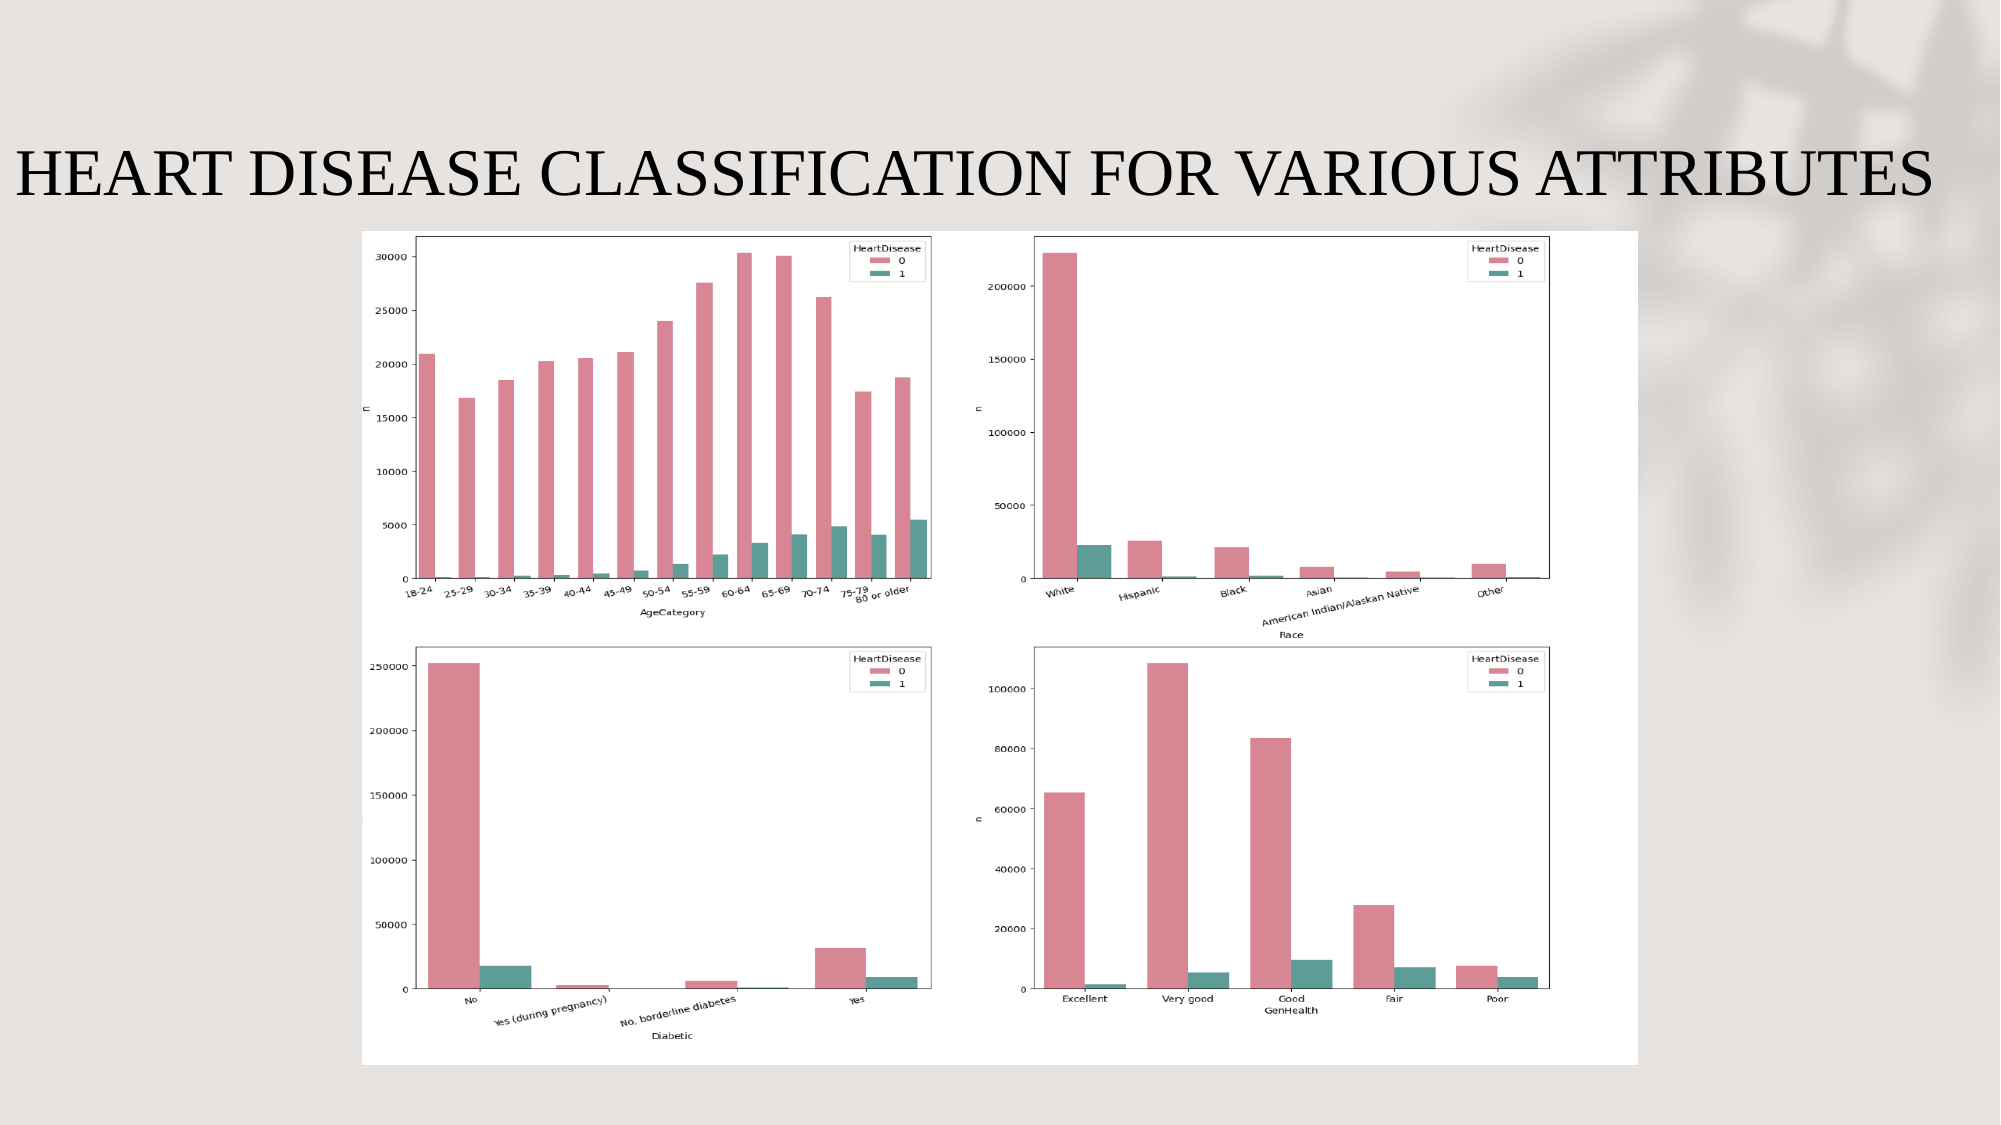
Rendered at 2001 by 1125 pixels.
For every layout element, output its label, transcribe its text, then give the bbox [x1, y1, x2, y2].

title HEART DISEASE CLASSIFICATION FOR VARIOUS ATTRIBUTES [0, 60, 2000, 278]
picture [362, 231, 1638, 1065]
